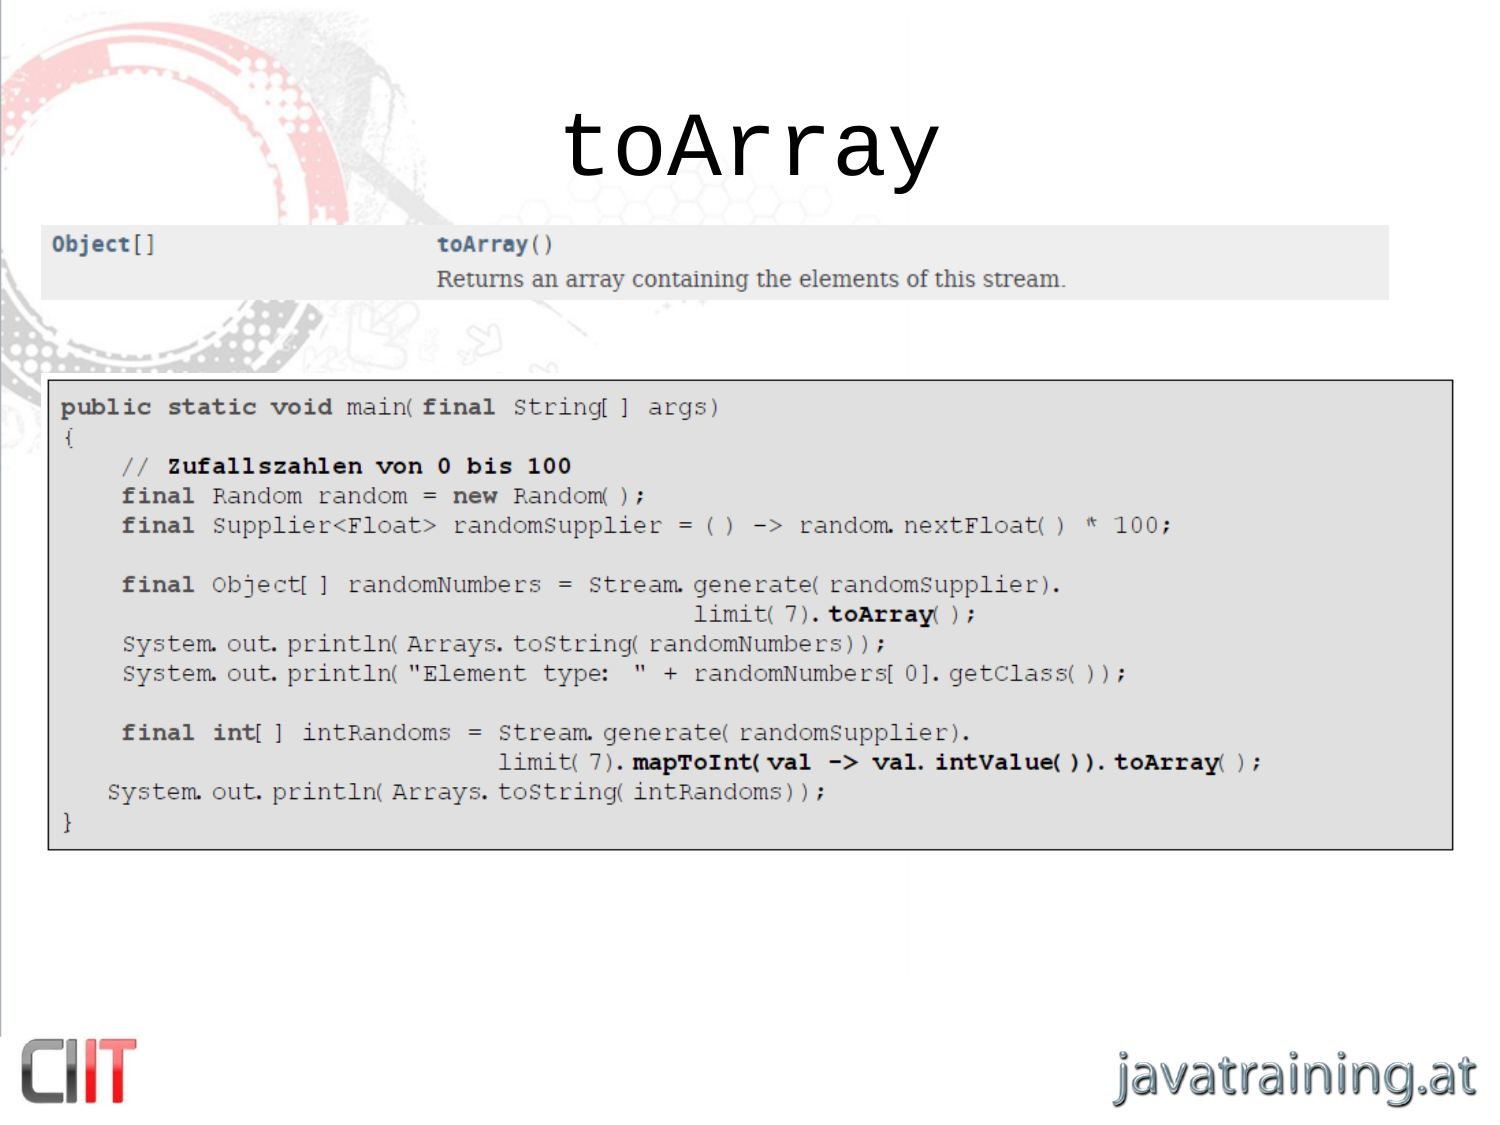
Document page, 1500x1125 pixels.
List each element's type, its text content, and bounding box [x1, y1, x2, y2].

title toArray [75, 45, 1425, 233]
picture [0, 0, 1500, 1125]
